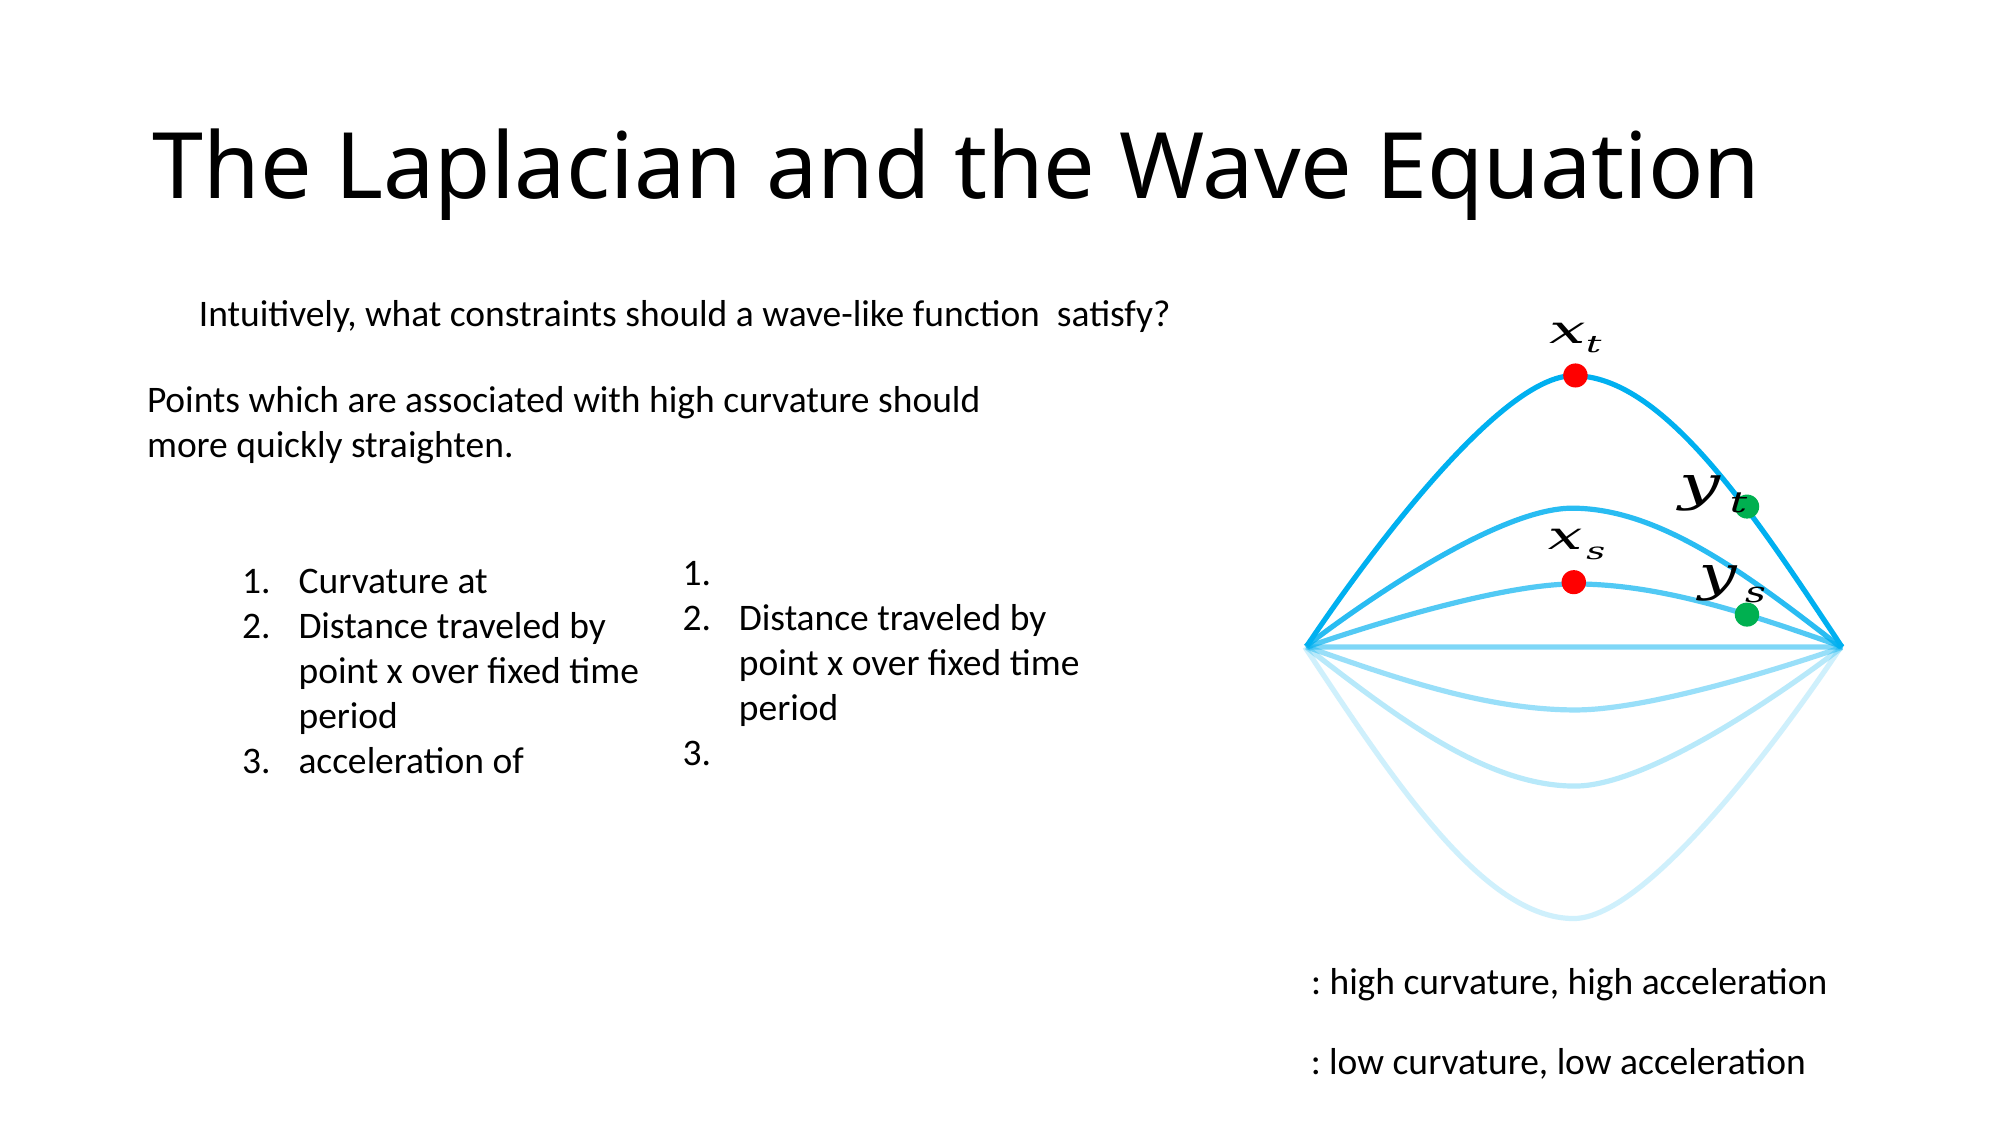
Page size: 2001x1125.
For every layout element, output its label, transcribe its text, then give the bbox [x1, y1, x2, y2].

text_box Points which are associated with high curvature should more quickly straighten. [132, 367, 997, 473]
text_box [1275, 308, 1873, 1091]
title The Laplacian and the Wave Equation [137, 59, 1863, 278]
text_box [227, 540, 1149, 808]
